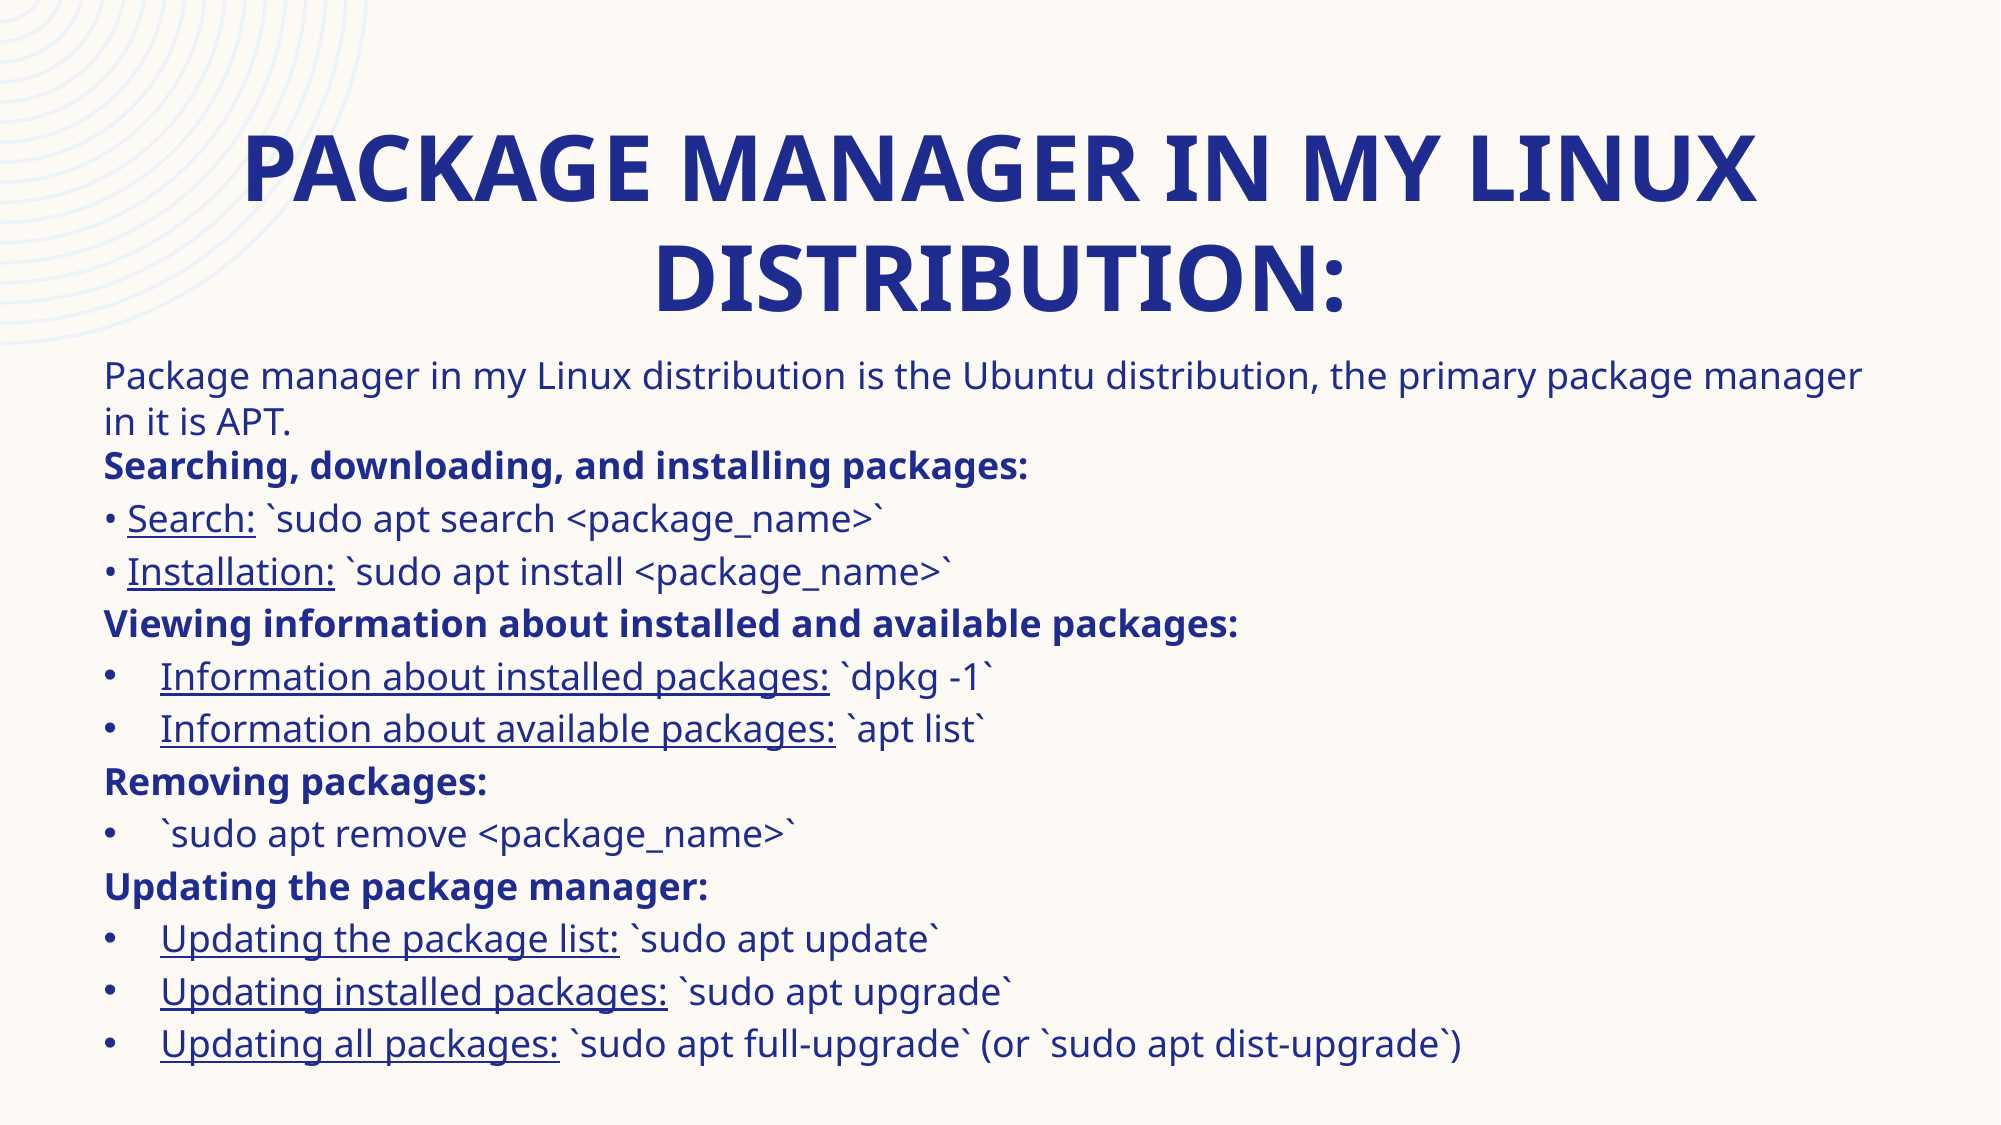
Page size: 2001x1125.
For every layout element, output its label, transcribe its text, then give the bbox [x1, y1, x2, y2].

title Package manager in my Linux distribution: [124, 102, 1876, 229]
list Package manager in my Linux distribution is the Ubuntu distribution, the primary package manager in it is APT. Searching, downloading, and installing packages: • Search: `sudo apt search <package_name>` • Installation: `sudo apt install <package_name>` Viewing information about installed and available packages: Information about installed packages: `dpkg -1` Information about available packages: `apt list` Removing packages: `sudo apt remove <package_name>` Updating the package manager: Updating the package list: `sudo apt update` Updating installed packages: `sudo apt upgrade` Updating all packages: `sudo apt full-upgrade` (or `sudo apt dist-upgrade`) [88, 345, 1913, 1073]
